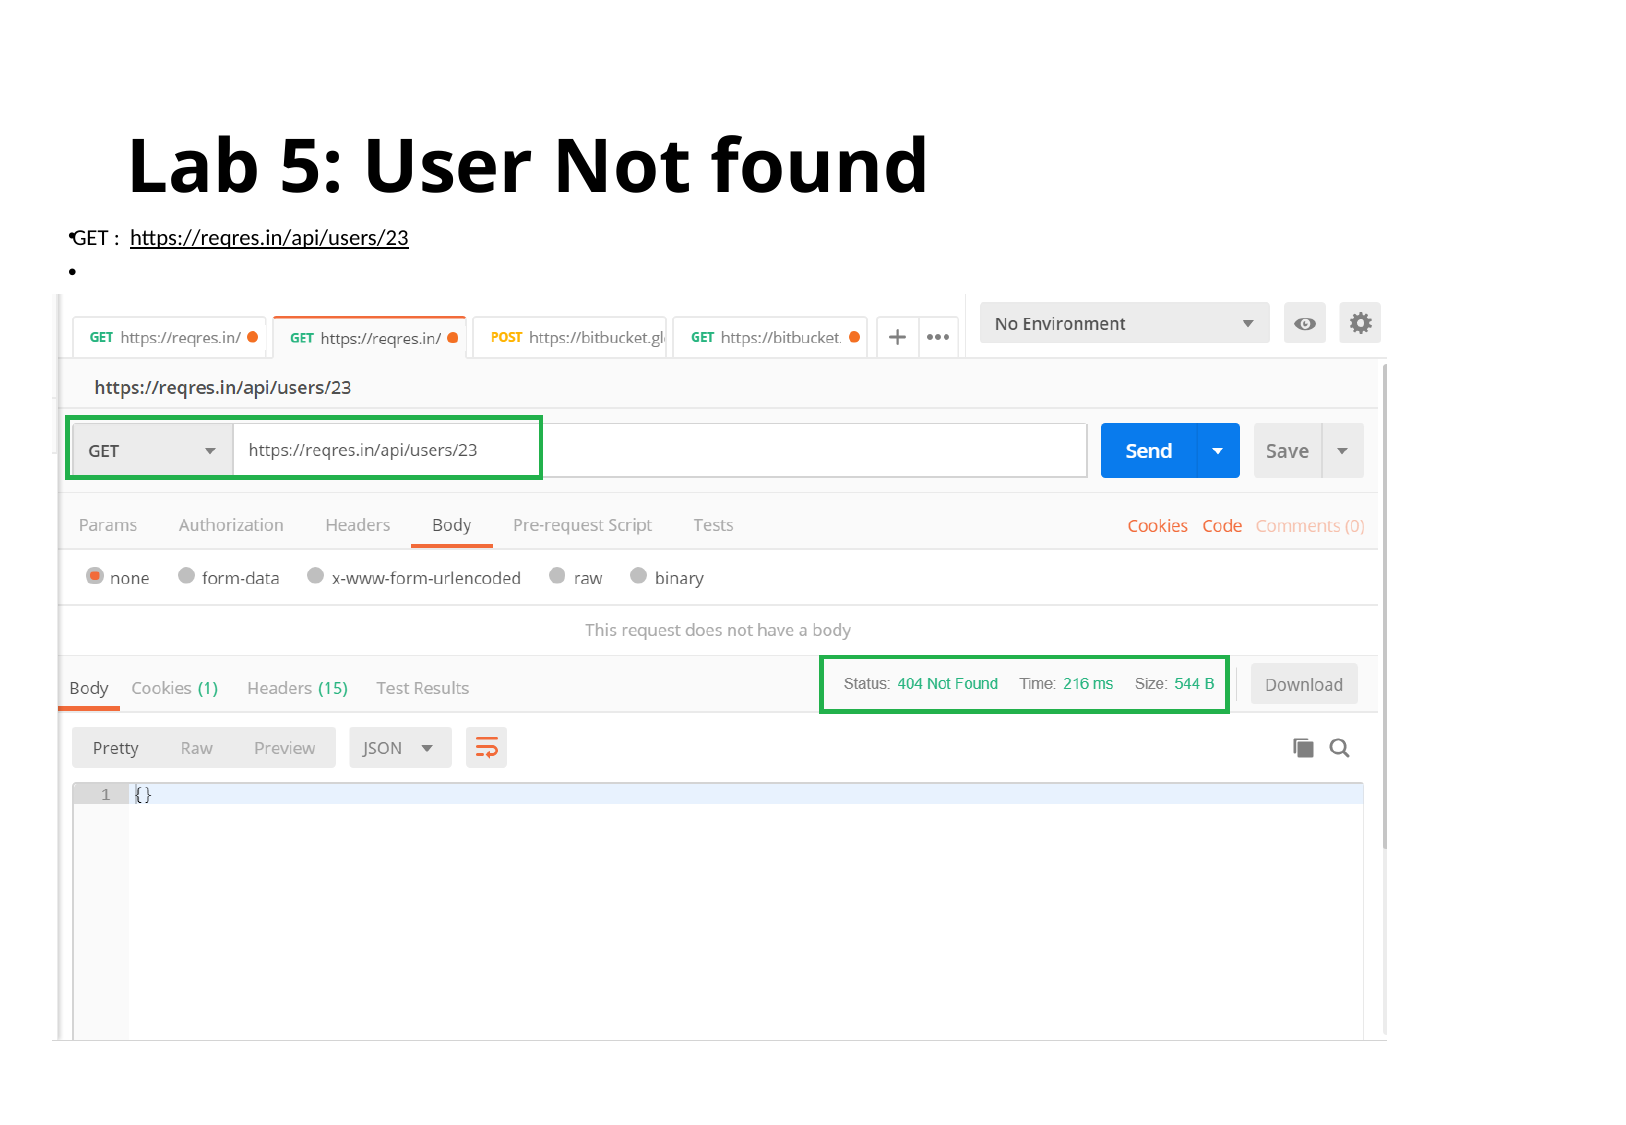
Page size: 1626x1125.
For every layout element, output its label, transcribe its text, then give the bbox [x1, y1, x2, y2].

picture [52, 294, 1387, 1041]
title Lab 5: User Not found [111, 59, 1514, 217]
list GET : https://reqres.in/api/users/23 [53, 217, 1573, 295]
